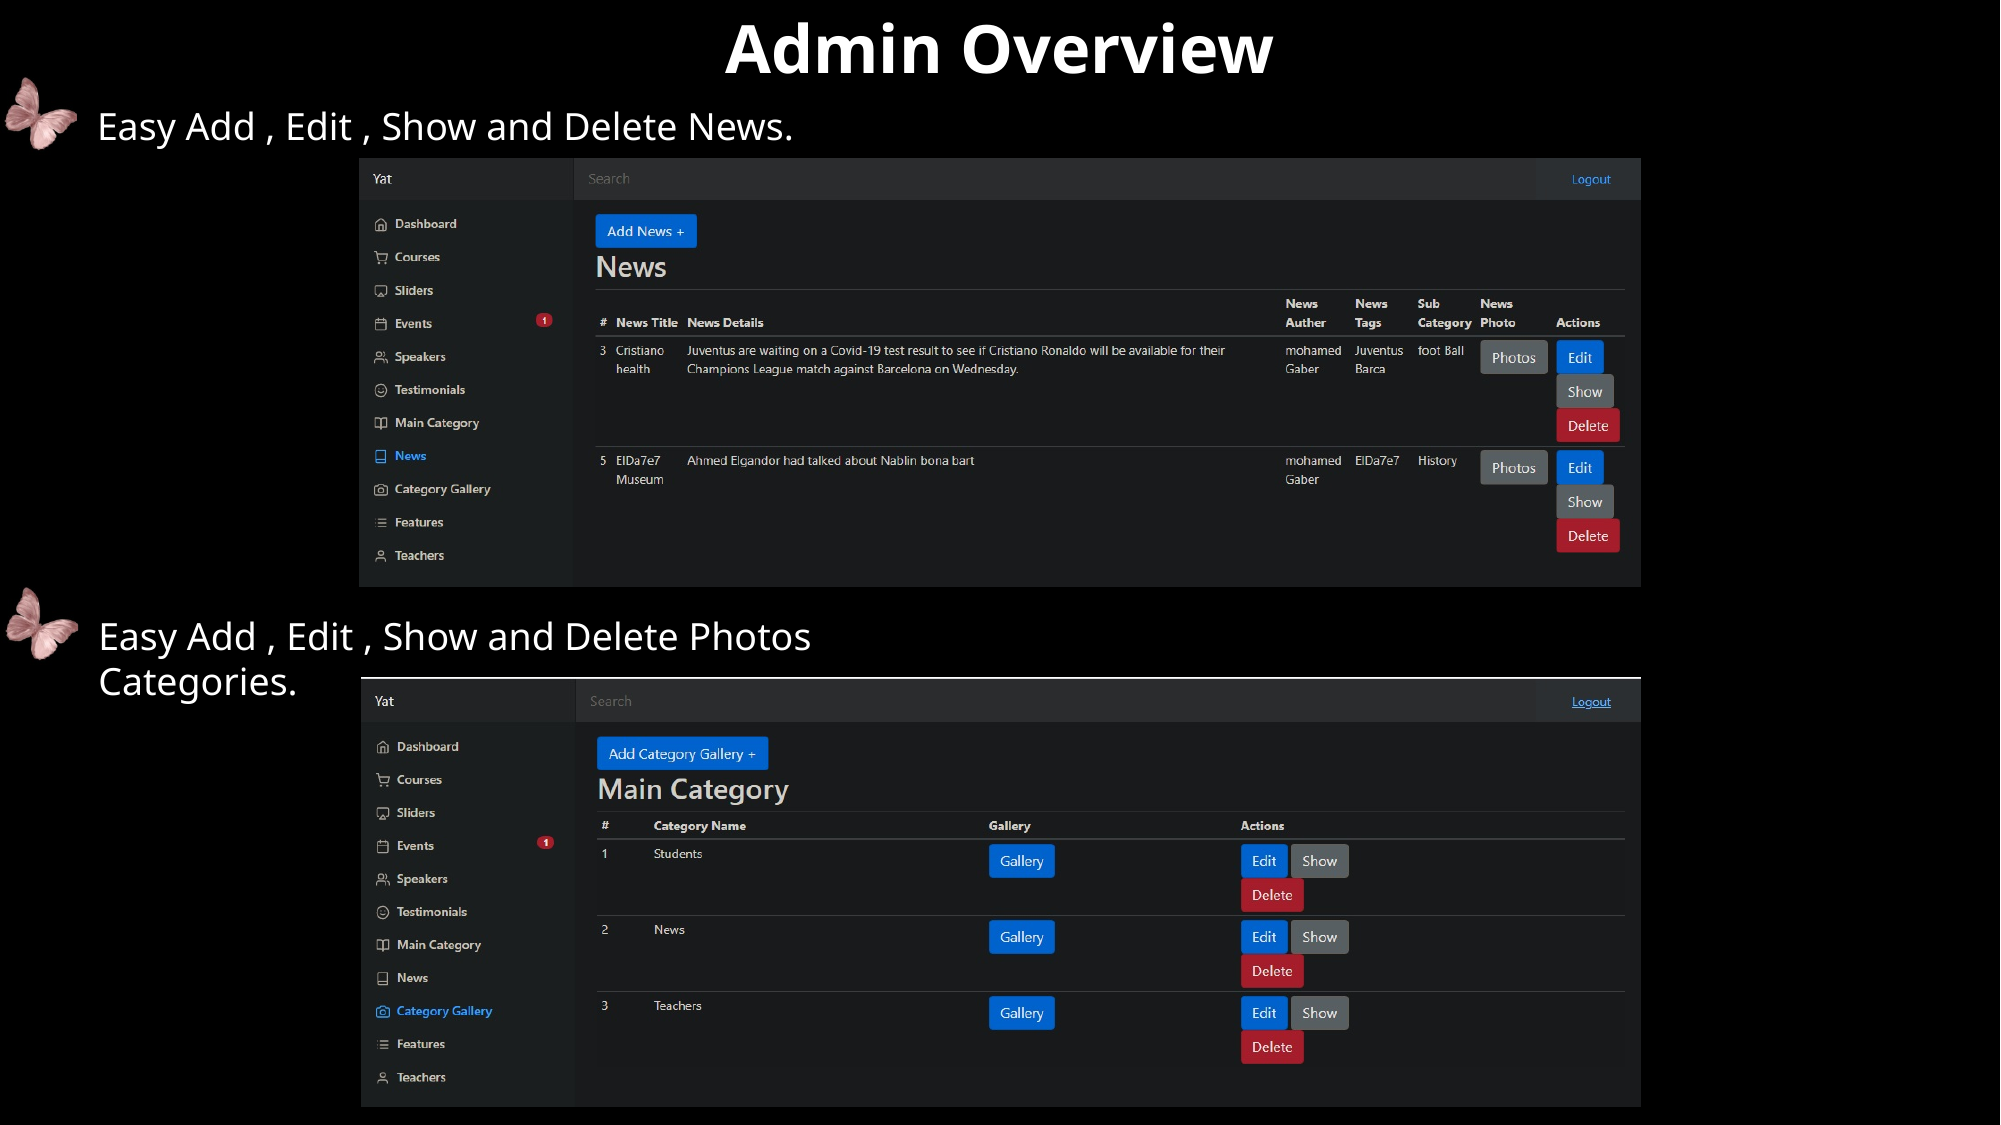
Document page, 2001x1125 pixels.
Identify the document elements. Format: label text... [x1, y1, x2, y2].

text_box Easy Add , Edit , Show and Delete Photos Categories. [83, 605, 1027, 711]
picture [361, 677, 1641, 1107]
picture [1, 580, 79, 668]
picture [359, 158, 1641, 587]
text_box Admin Overview [652, 0, 1348, 95]
text_box Easy Add , Edit , Show and Delete News. [82, 95, 919, 156]
picture [0, 70, 77, 159]
